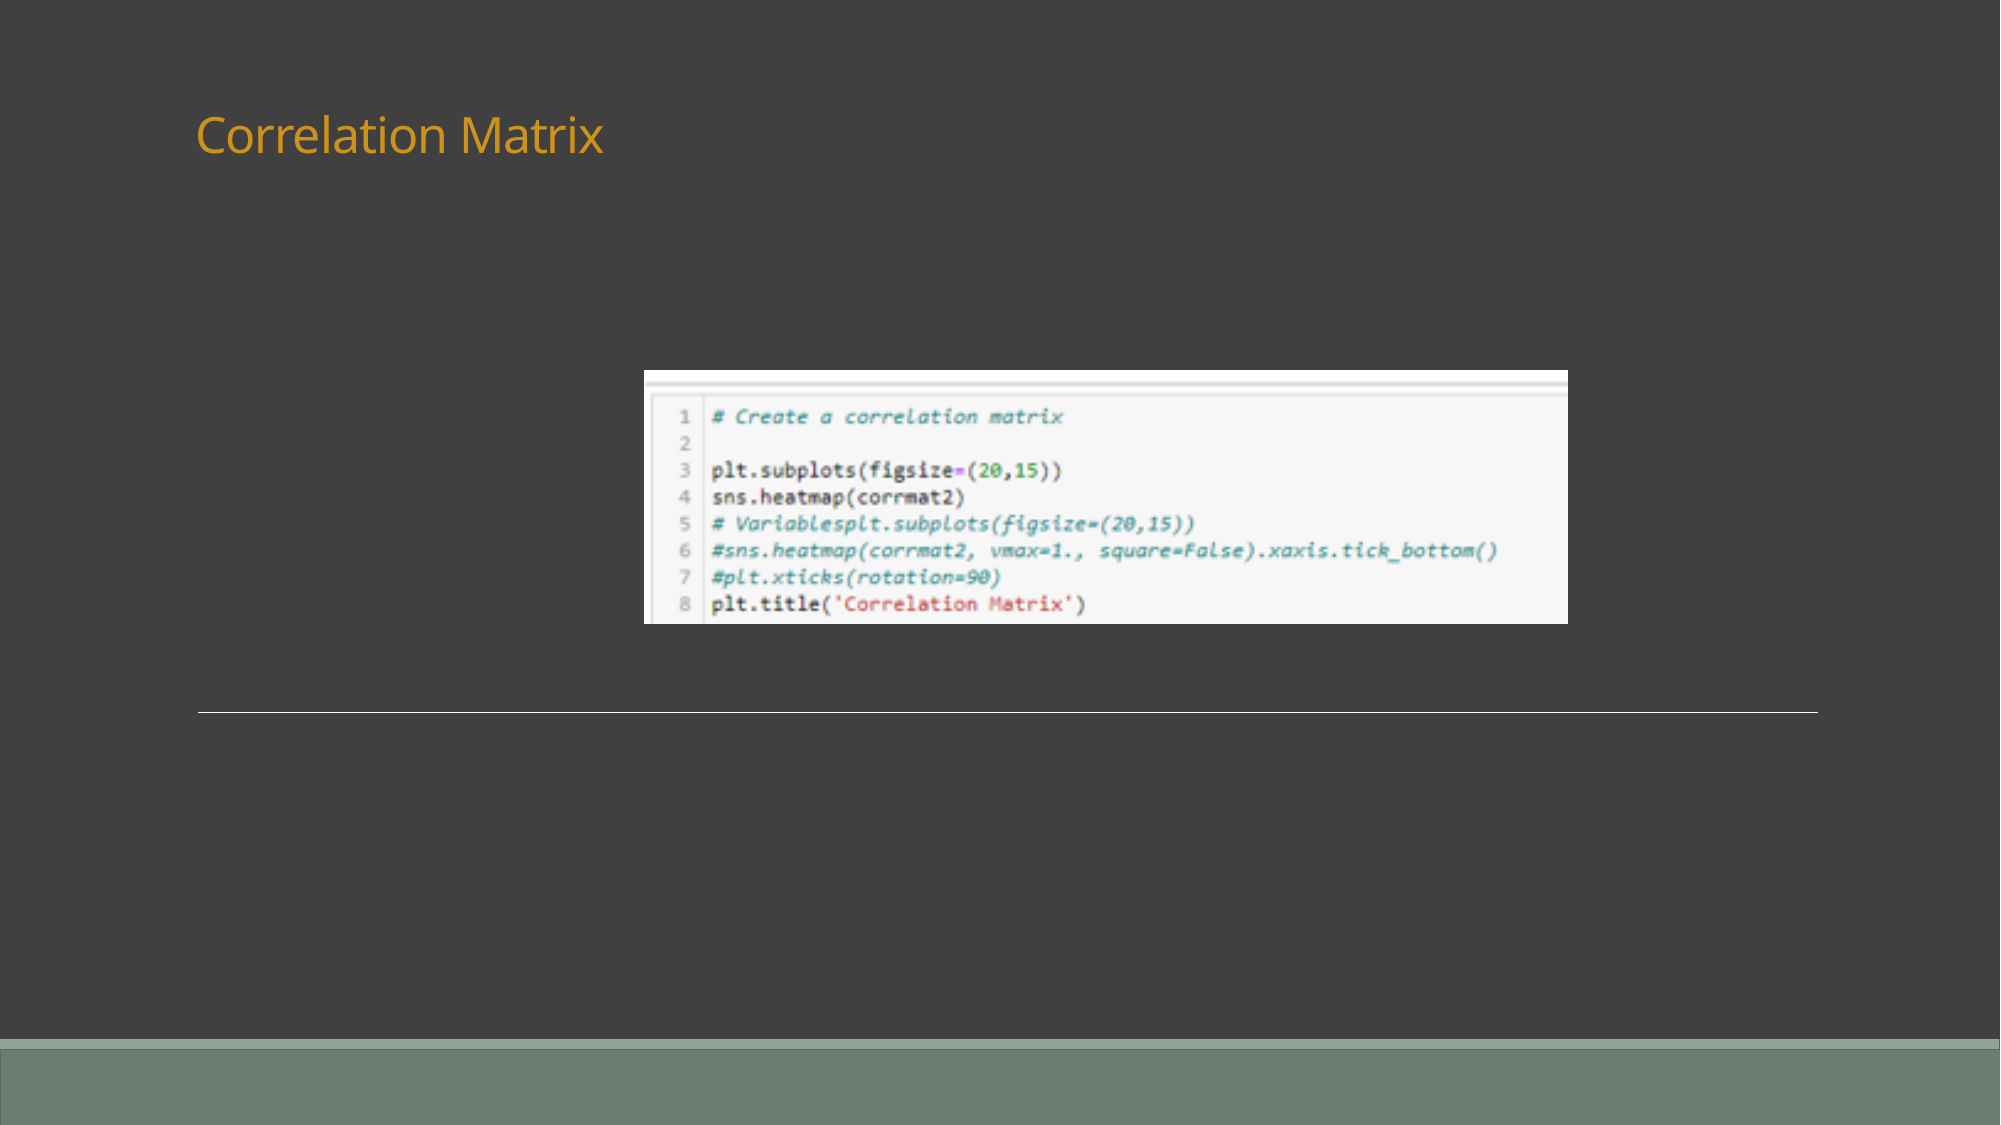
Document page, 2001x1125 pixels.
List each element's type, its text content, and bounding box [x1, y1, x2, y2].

picture [643, 369, 1568, 625]
title Correlation Matrix [180, 102, 1321, 171]
